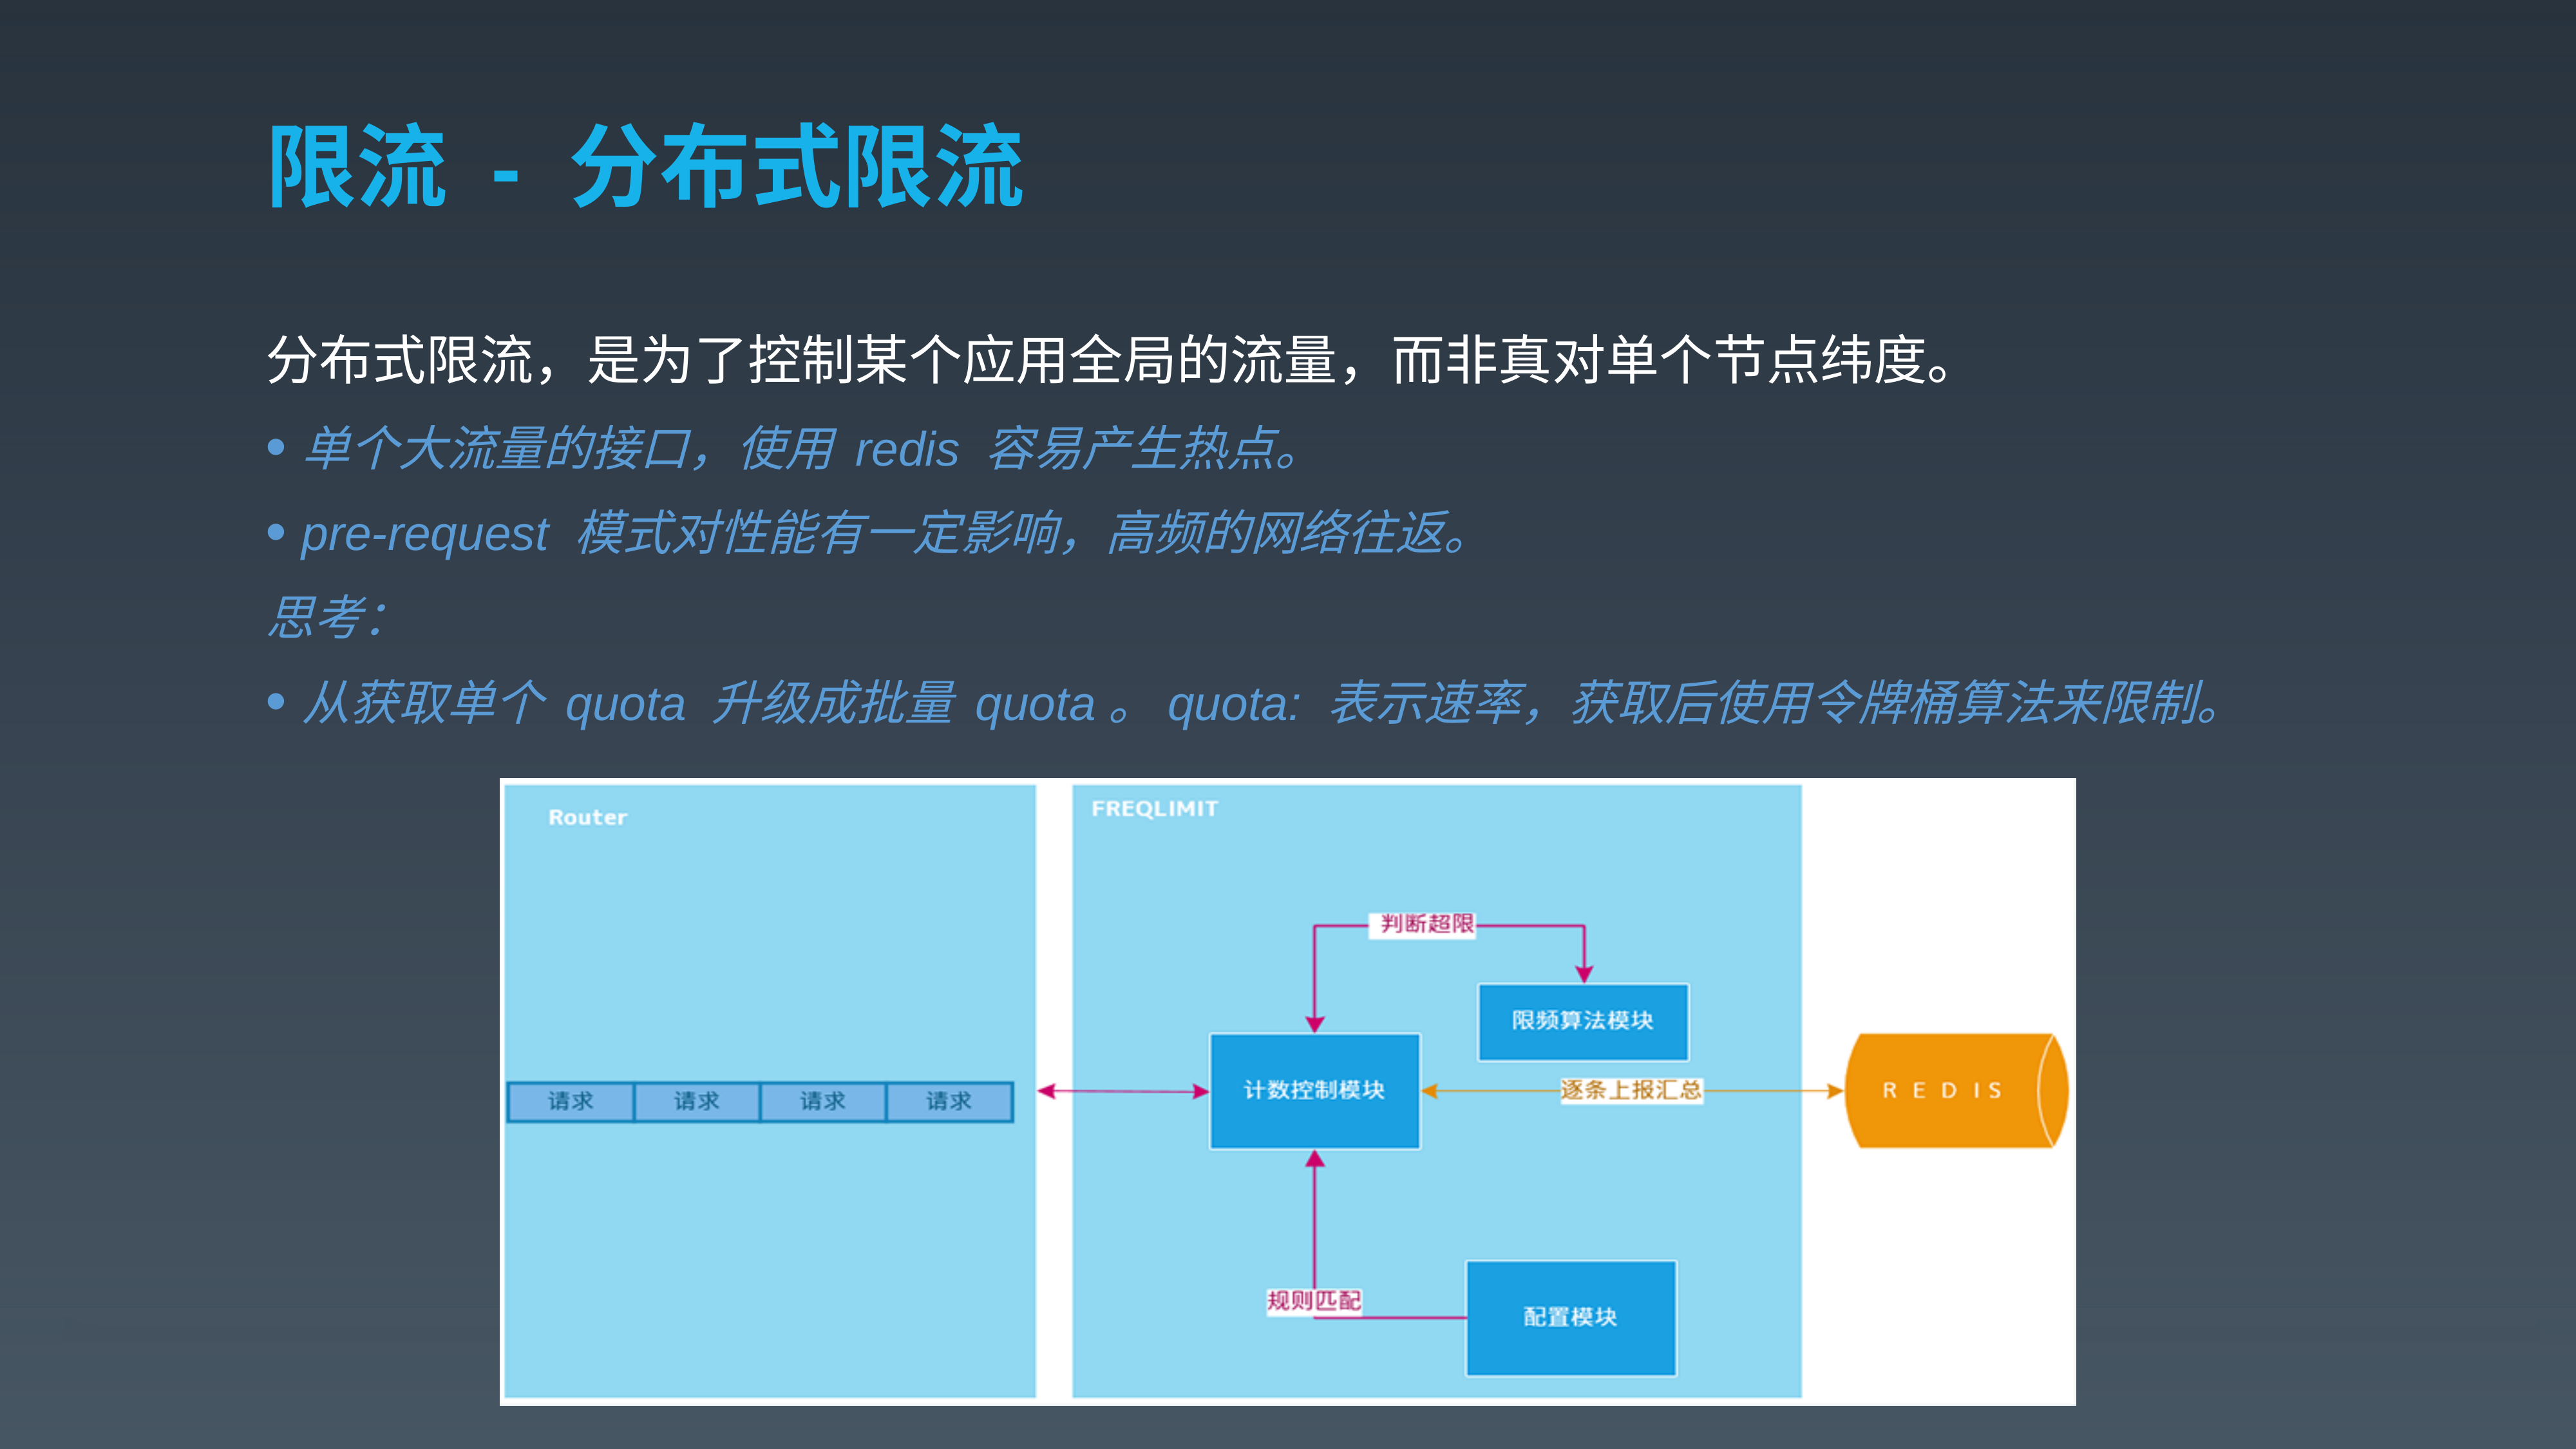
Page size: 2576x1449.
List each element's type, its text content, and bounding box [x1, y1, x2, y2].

list 分布式限流，是为了控制某个应用全局的流量，而非真对单个节点纬度。 单个大流量的接口，使用 redis 容易产生热点。 pre-request 模式对性能有一定影响，高频的网络往返。 思考： 从获取单个 quota 升级成批量 quota。quota: 表示速率，获取后使用令牌桶算法来限制。 [260, 288, 2316, 865]
picture [0, 0, 2576, 1449]
title 限流 - 分布式限流 [260, 103, 2316, 243]
